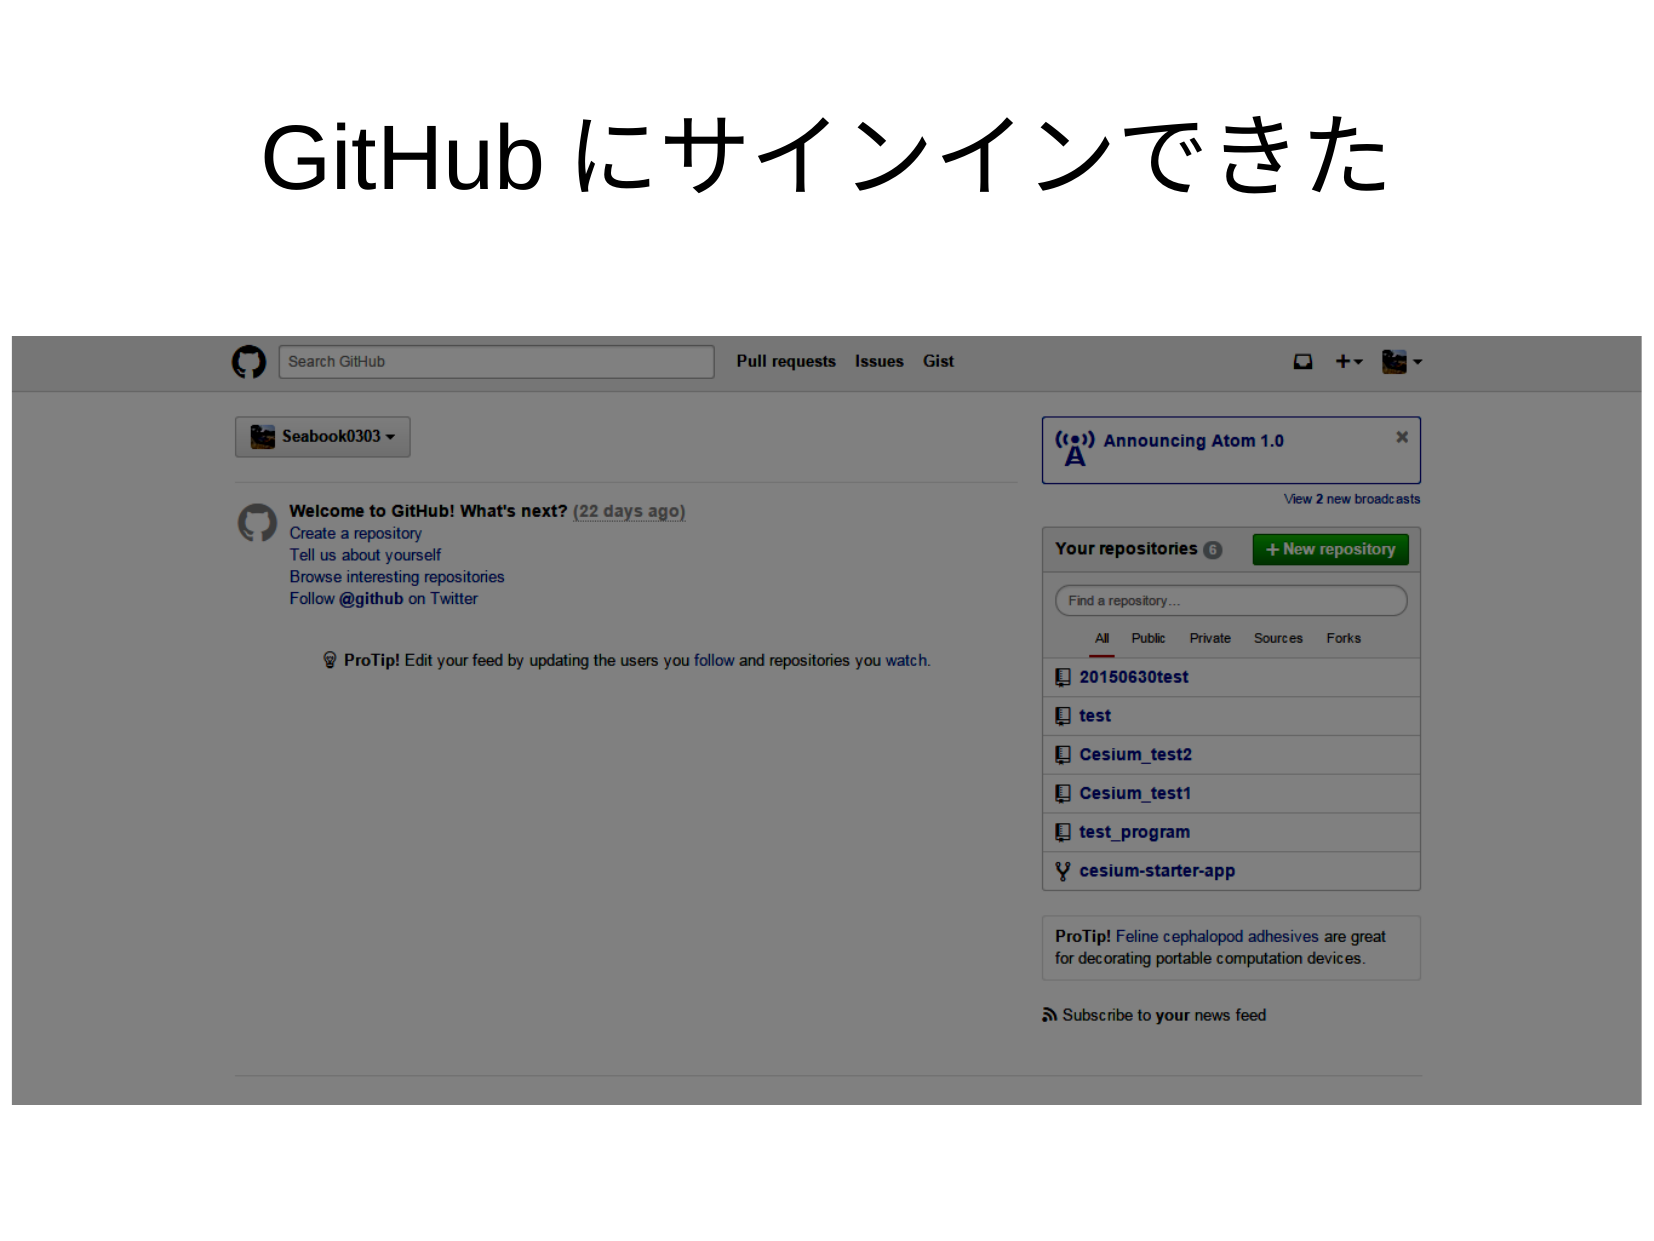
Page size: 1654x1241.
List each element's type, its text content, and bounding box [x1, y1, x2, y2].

picture [11, 336, 1642, 1105]
title GitHubにサインインできた [82, 49, 1571, 257]
